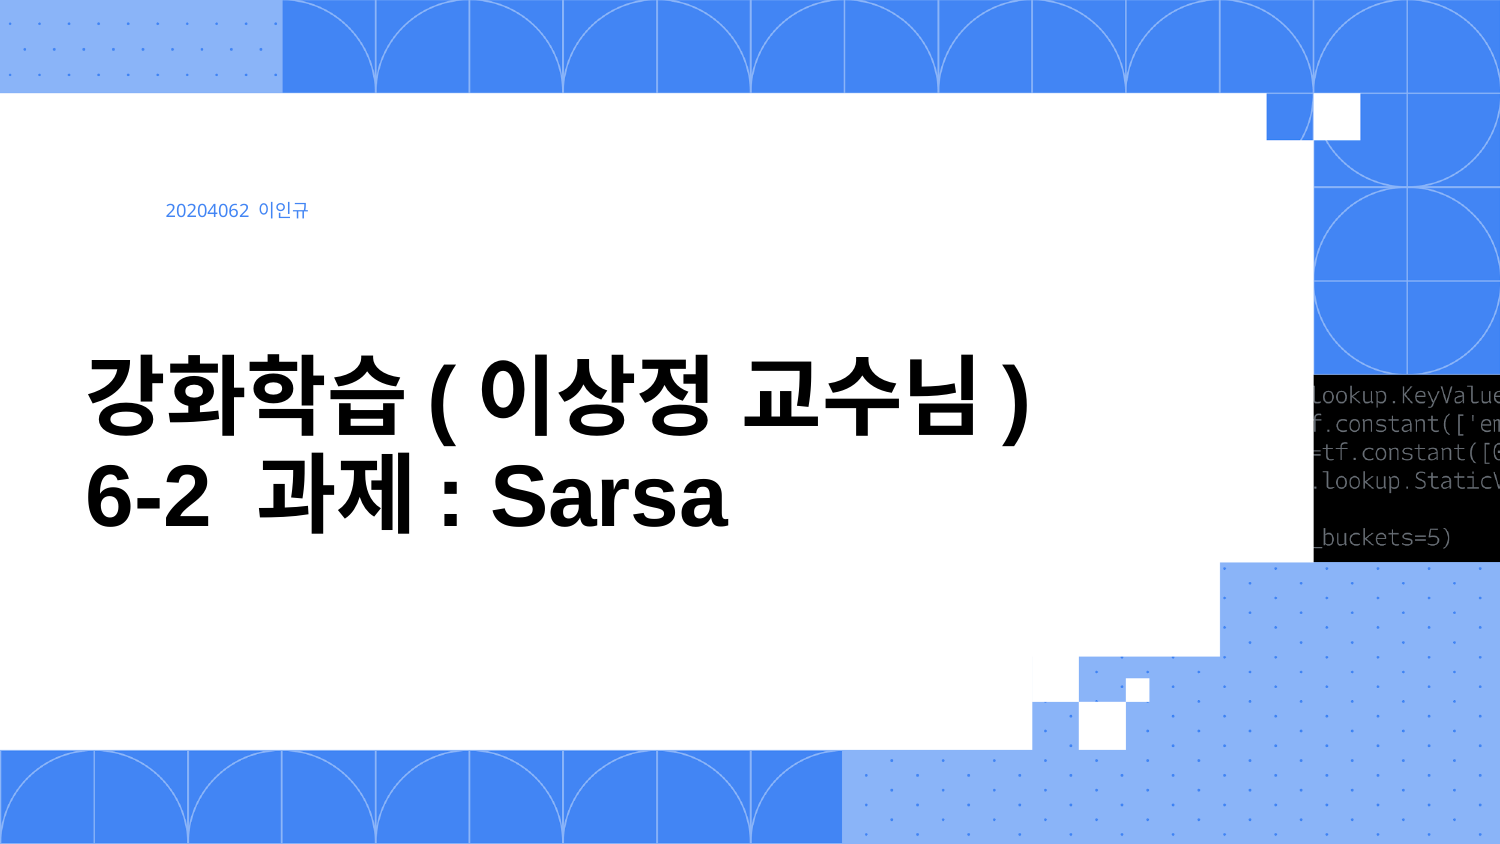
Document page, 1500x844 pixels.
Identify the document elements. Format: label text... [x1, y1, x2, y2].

subtitle 20204062 이인규 [136, 176, 658, 239]
picture [0, 0, 1500, 844]
title 강화학습(이상정 교수님) 6-2 과제: Sarsa [70, 259, 1066, 635]
